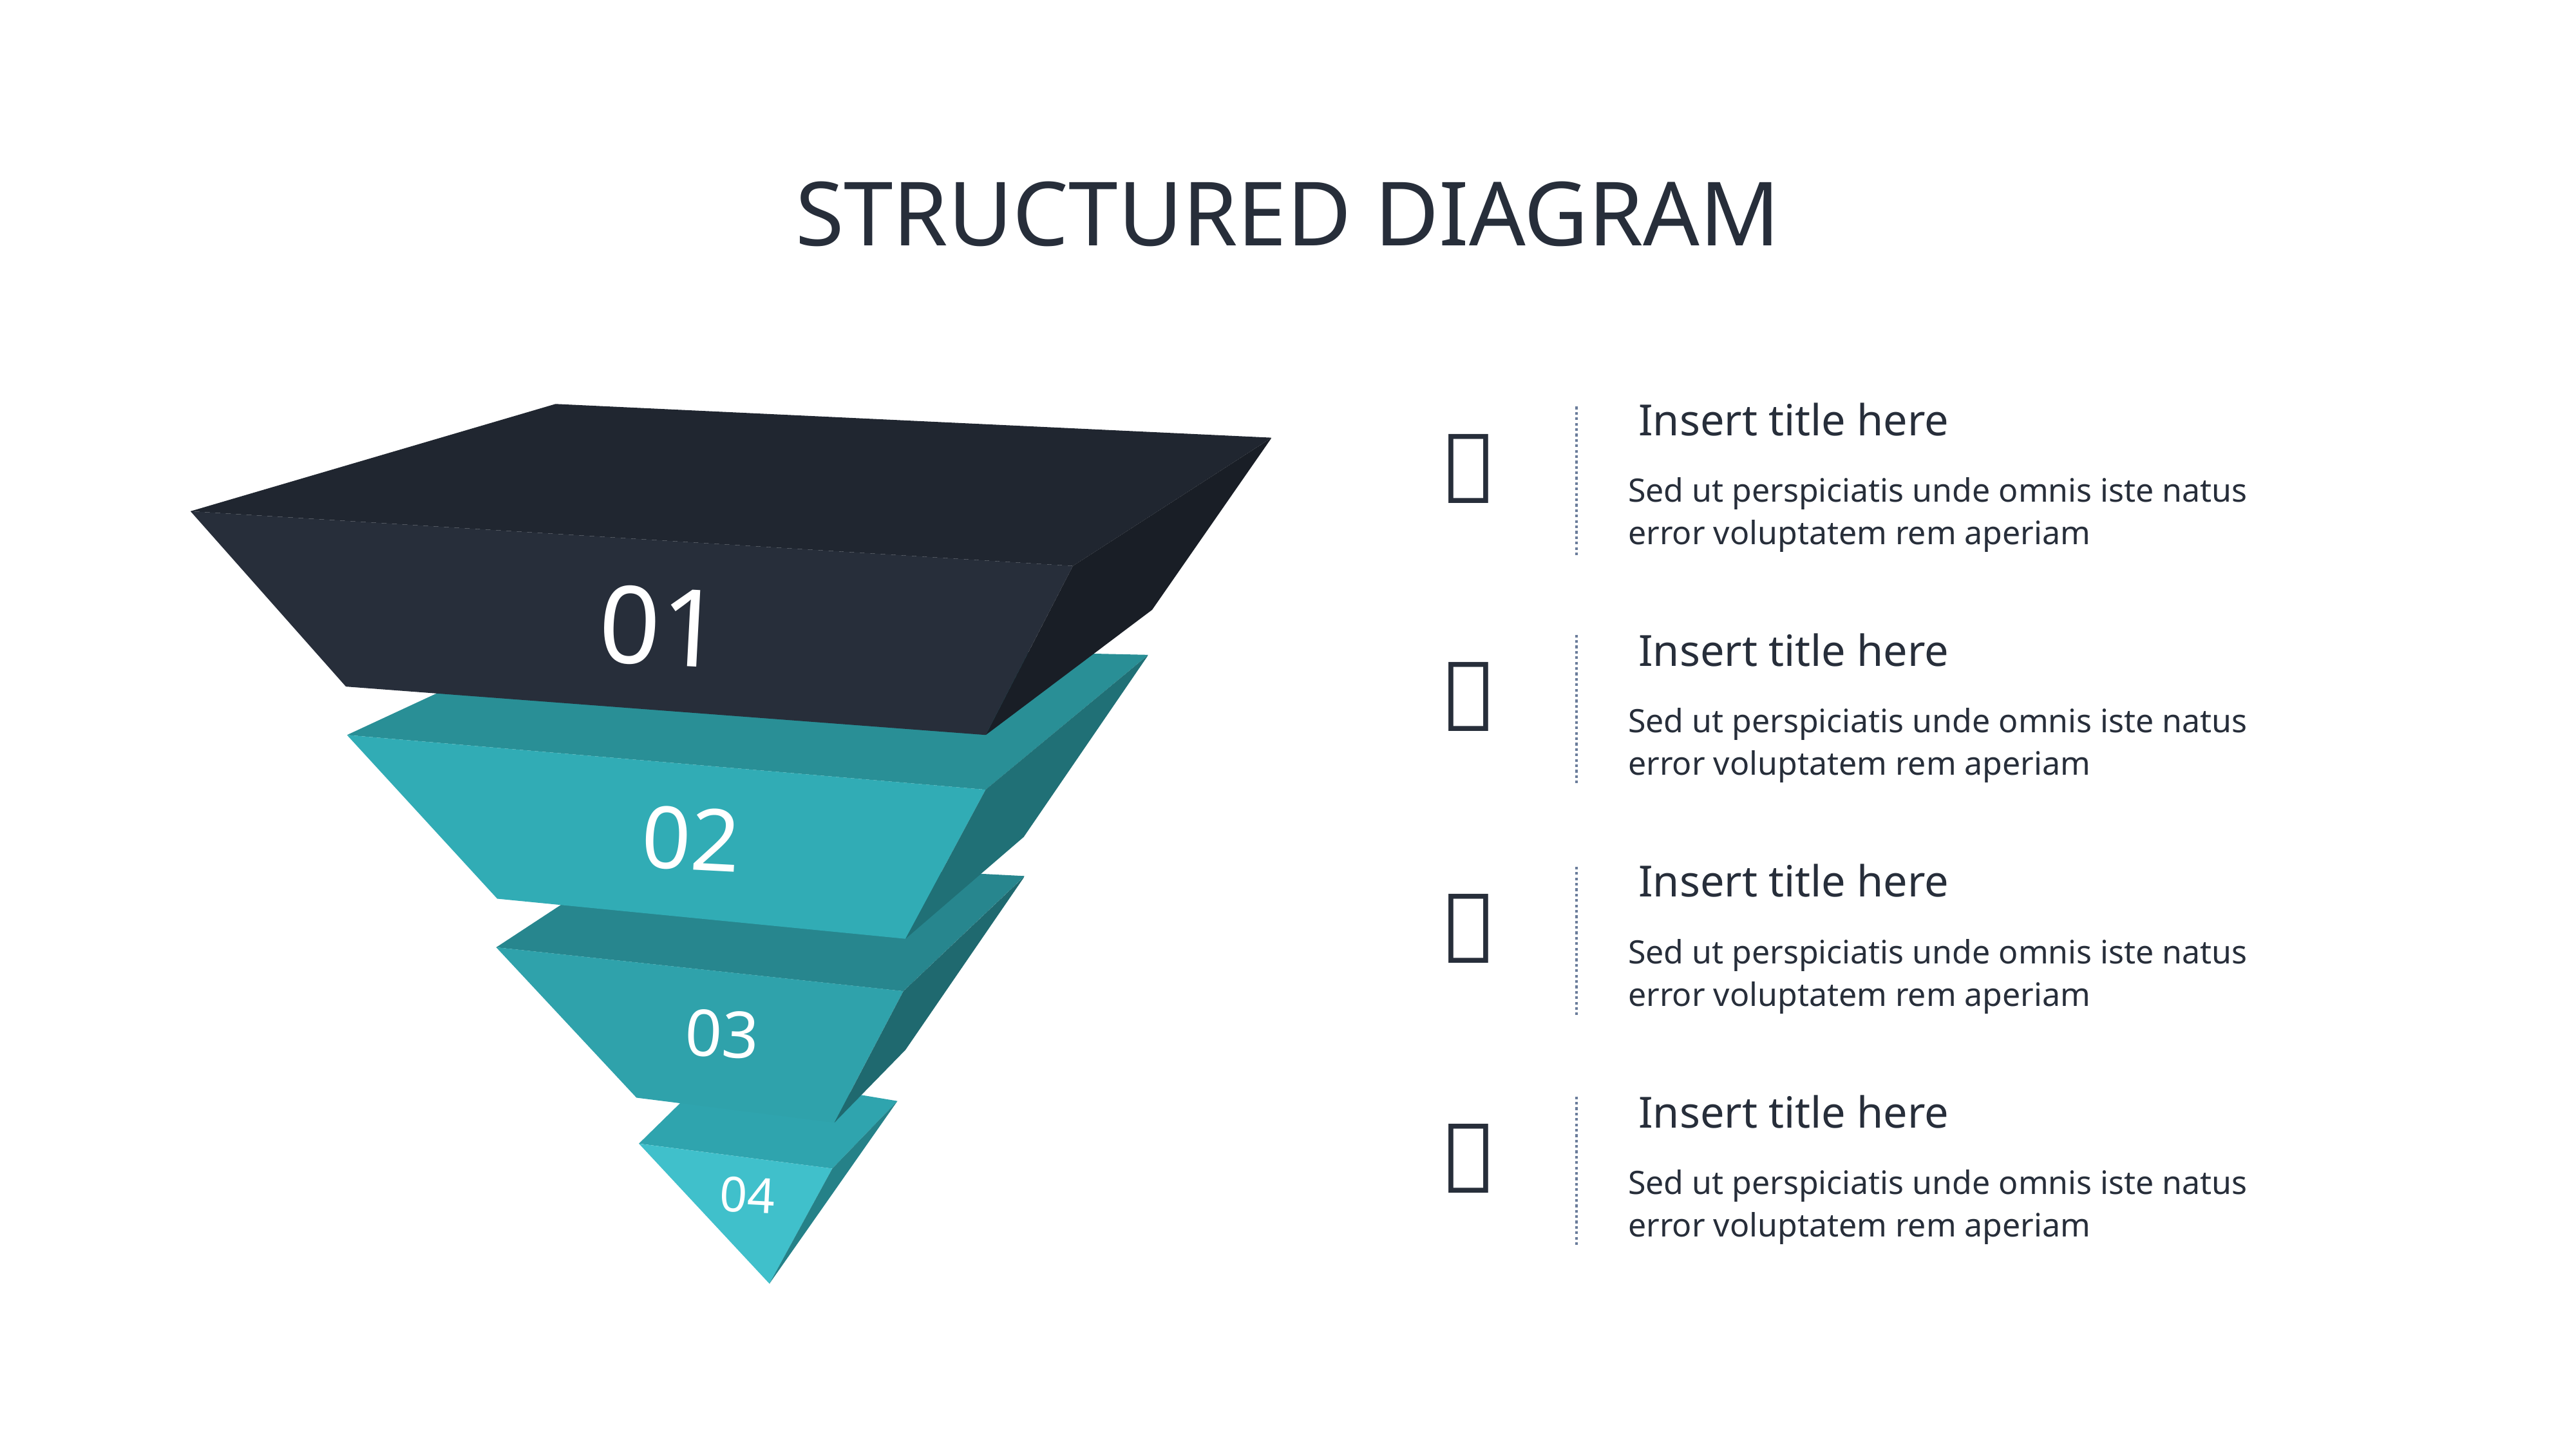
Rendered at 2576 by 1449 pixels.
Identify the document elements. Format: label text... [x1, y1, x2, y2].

text_box Insert title here [1629, 387, 1960, 449]
text_box Sed ut perspiciatis unde omnis iste natus error voluptatem rem aperiam [1618, 461, 2320, 556]
text_box Sed ut perspiciatis unde omnis iste natus error voluptatem rem aperiam [1618, 1153, 2320, 1249]
text_box Sed ut perspiciatis unde omnis iste natus error voluptatem rem aperiam [1618, 923, 2320, 1018]
text_box  [1430, 402, 1508, 527]
title STRUCTURED DIAGRAM [177, 77, 2399, 357]
text_box  [1430, 862, 1508, 988]
text_box  [1430, 630, 1508, 756]
text_box Insert title here [1629, 1080, 1960, 1141]
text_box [346, 735, 1149, 939]
text_box  [1430, 1092, 1508, 1217]
text_box Sed ut perspiciatis unde omnis iste natus error voluptatem rem aperiam [1618, 692, 2320, 787]
text_box Insert title here [1629, 849, 1960, 911]
text_box Insert title here [1629, 618, 1960, 680]
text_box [190, 404, 1272, 735]
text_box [496, 939, 1025, 1123]
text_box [639, 1123, 898, 1284]
